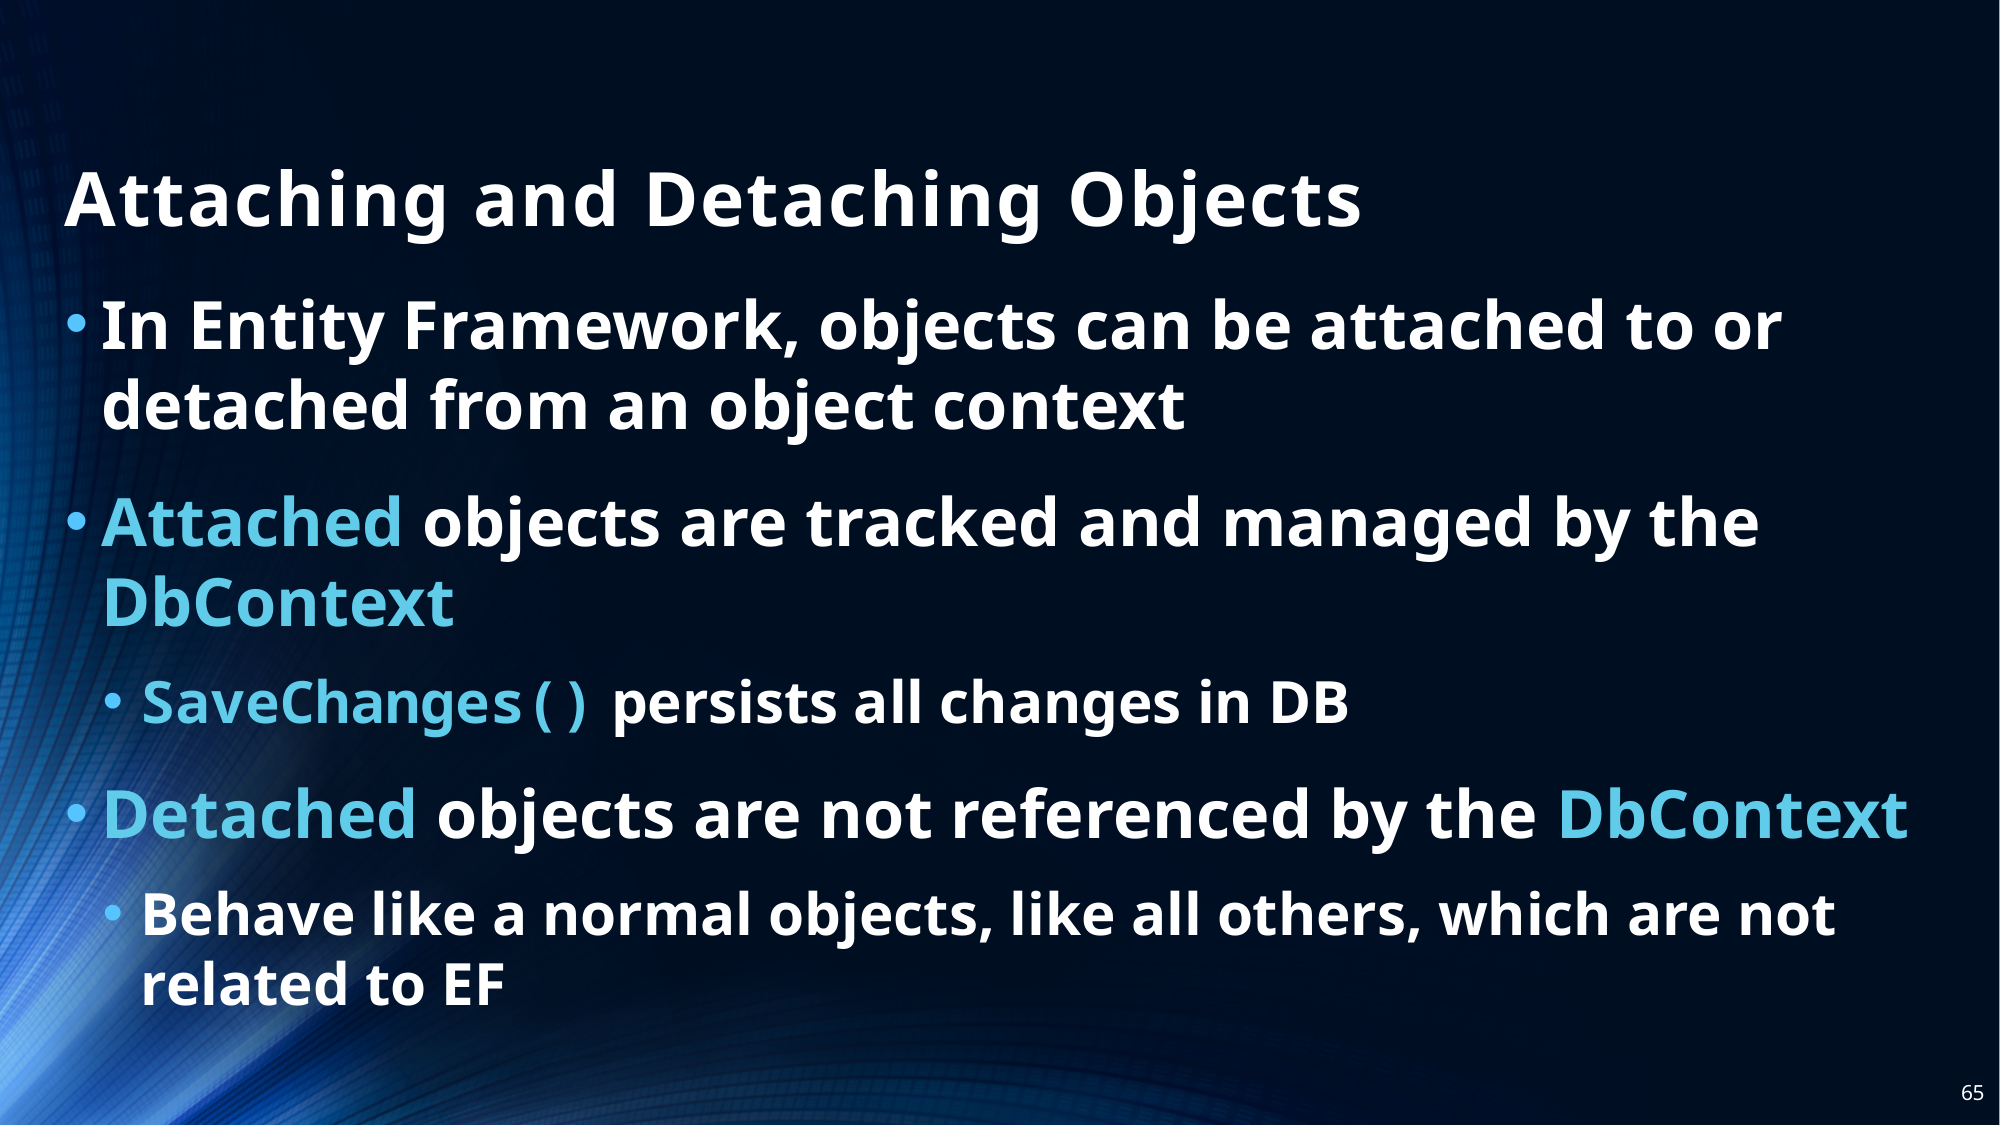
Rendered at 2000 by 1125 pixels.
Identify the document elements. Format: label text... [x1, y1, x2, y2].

slide_number 65 [1899, 1074, 2000, 1113]
picture [0, 0, 2000, 1125]
title Attaching and Detaching Objects [49, 99, 1600, 250]
list In Entity Framework, objects can be attached to or detached from an object context Attached objects are tracked and managed by the DbContext SaveChanges() persists all changes in DB Detached objects are not referenced by the DbContext Behave like a normal objects, like all others, which are not related to EF [49, 275, 1950, 1100]
